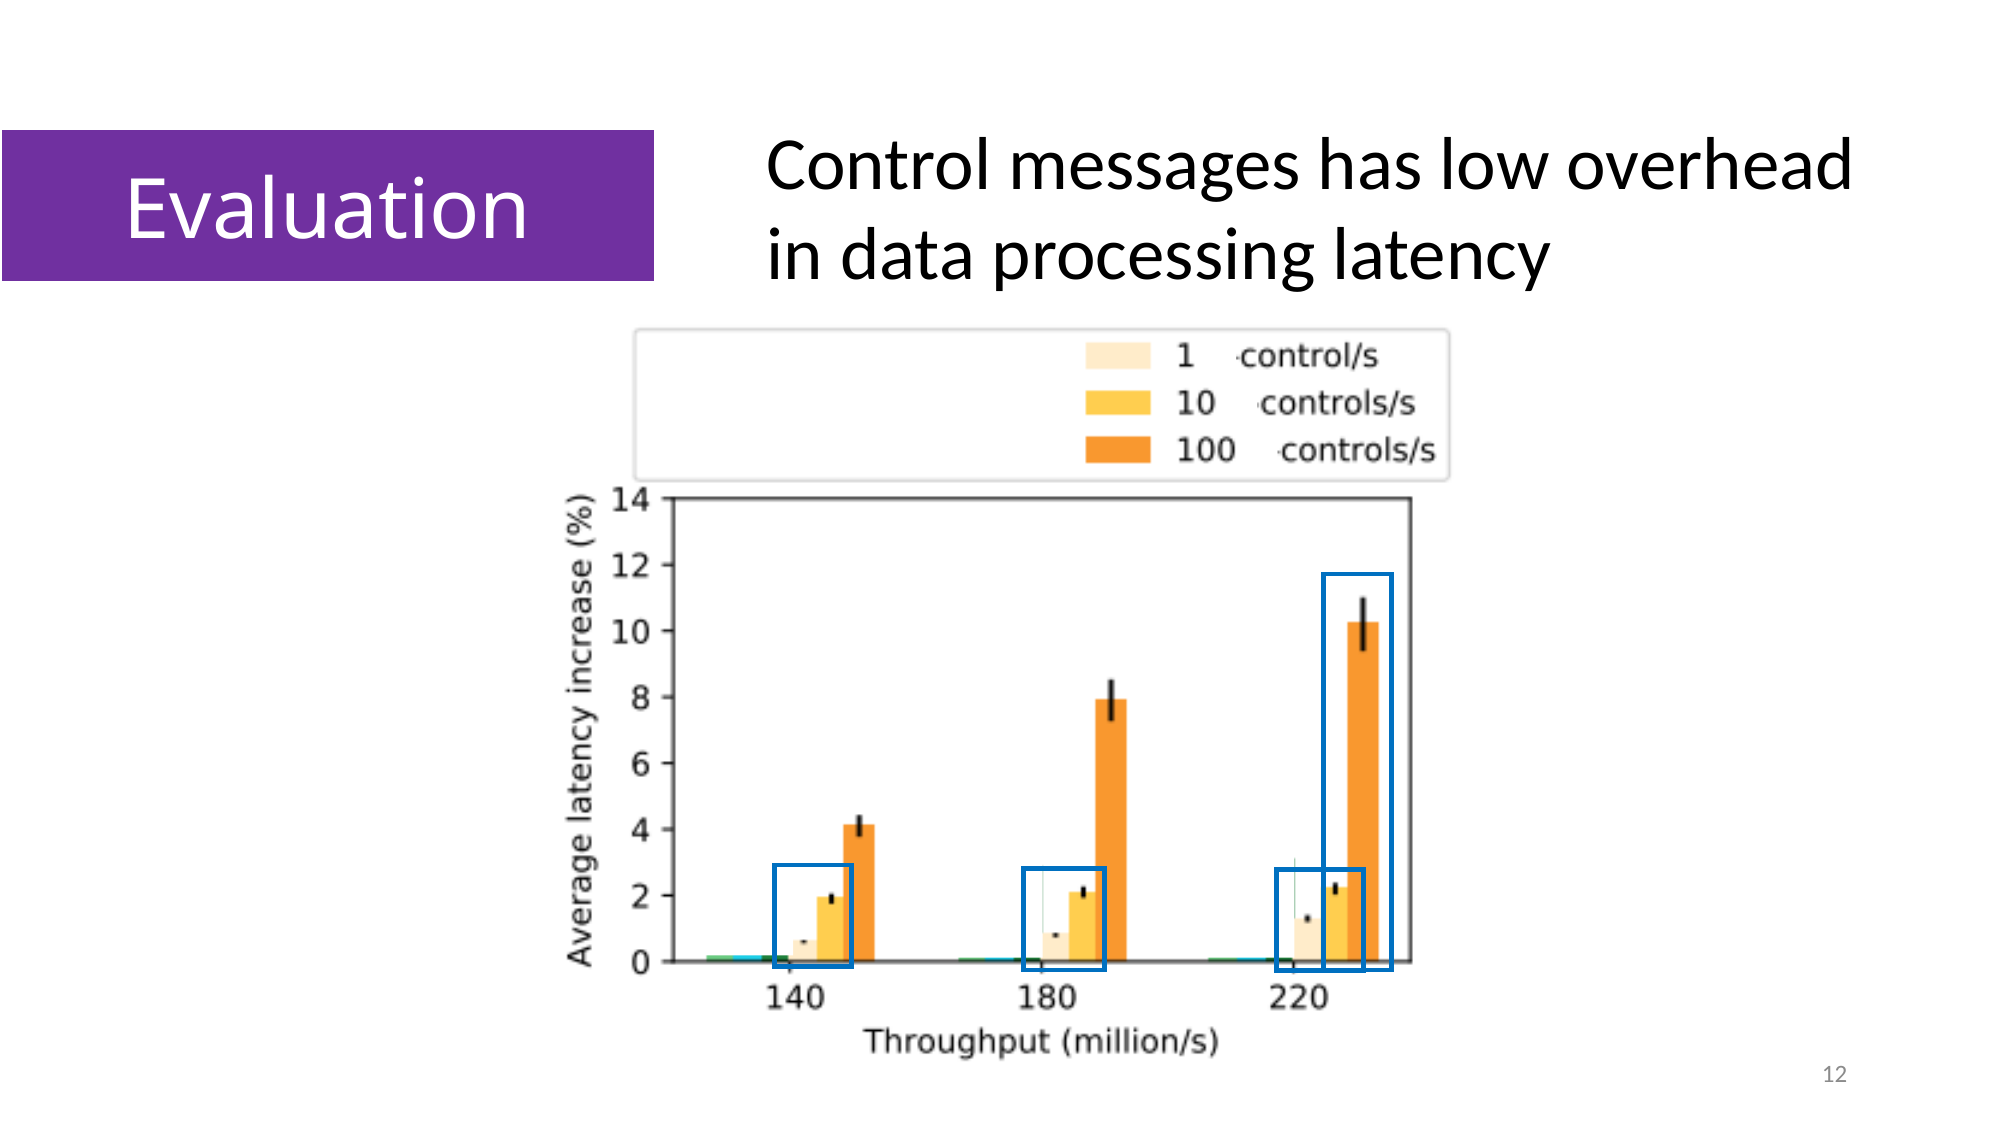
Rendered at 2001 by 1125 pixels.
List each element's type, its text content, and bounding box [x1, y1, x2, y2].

slide_number 12 [1412, 1042, 1863, 1103]
text_box Evaluation [0, 127, 657, 284]
text_box Control messages has low overhead in data processing latency [751, 107, 1902, 302]
picture [543, 307, 1470, 1078]
